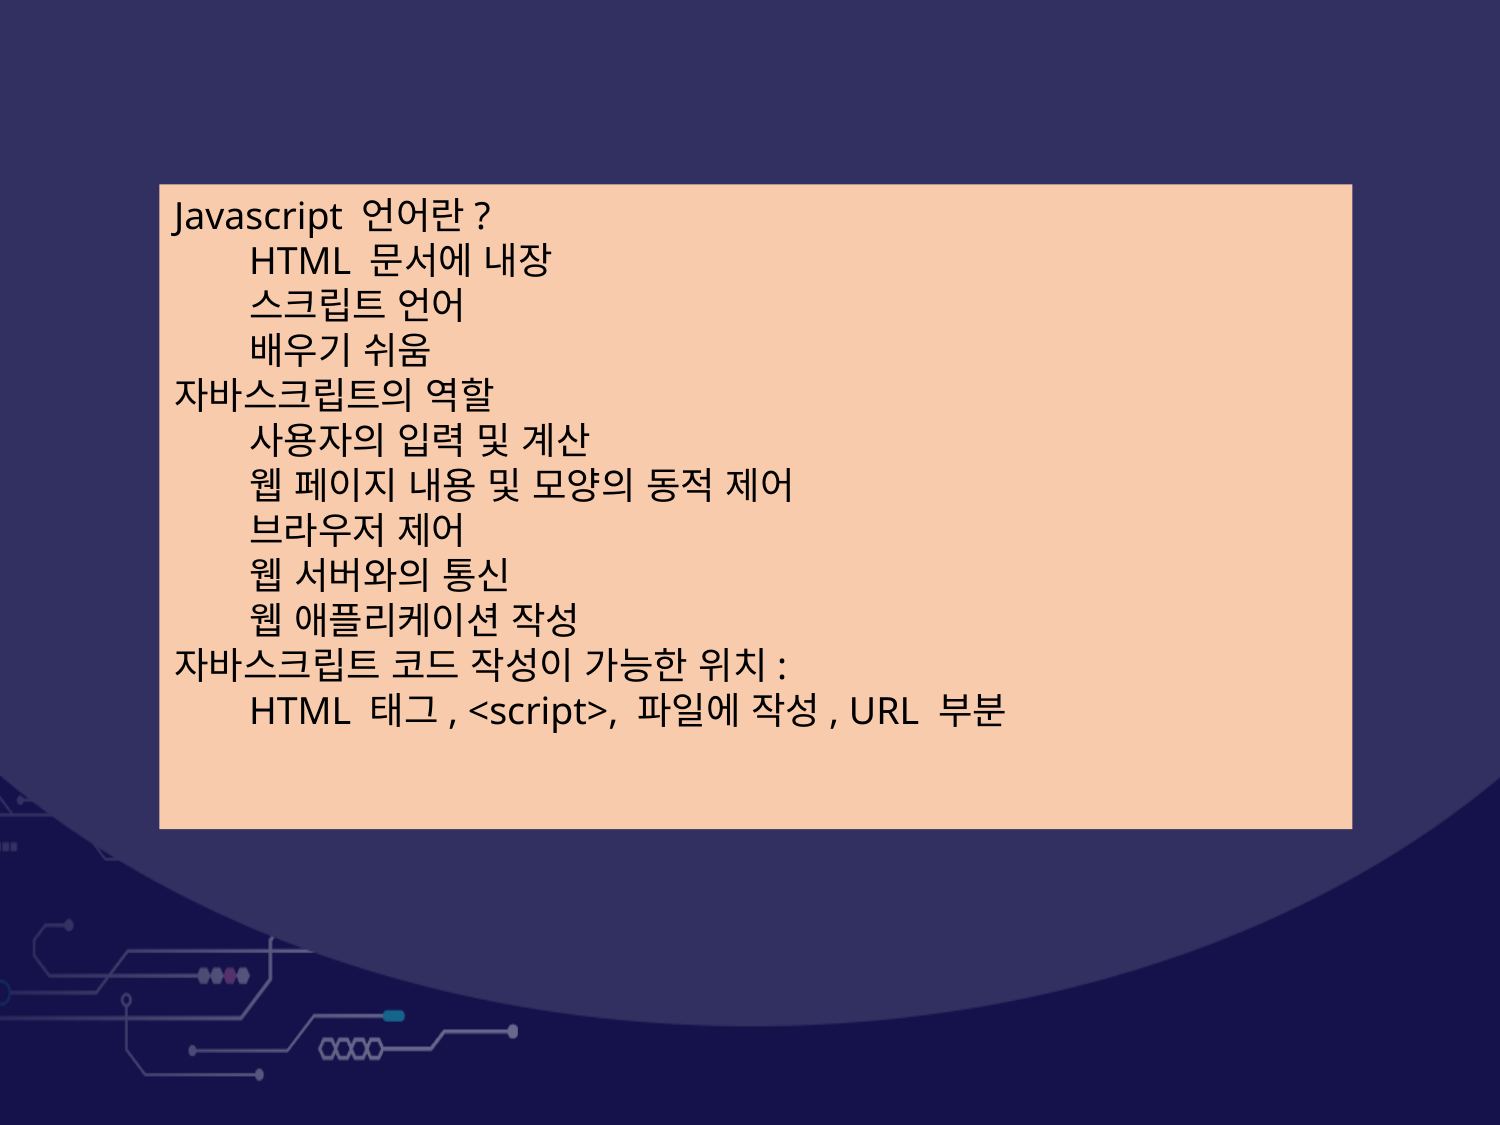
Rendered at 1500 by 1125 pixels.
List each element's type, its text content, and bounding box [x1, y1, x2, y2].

text_box Javascript 언어란? HTML 문서에 내장 스크립트 언어 배우기 쉬움 자바스크립트의 역할 사용자의 입력 및 계산 웹 페이지 내용 및 모양의 동적 제어 브라우저 제어 웹 서버와의 통신 웹 애플리케이션 작성 자바스크립트 코드 작성이 가능한 위치: HTML 태그, <script>, 파일에 작성, URL 부분 [159, 184, 1353, 830]
picture [0, 0, 1500, 1125]
